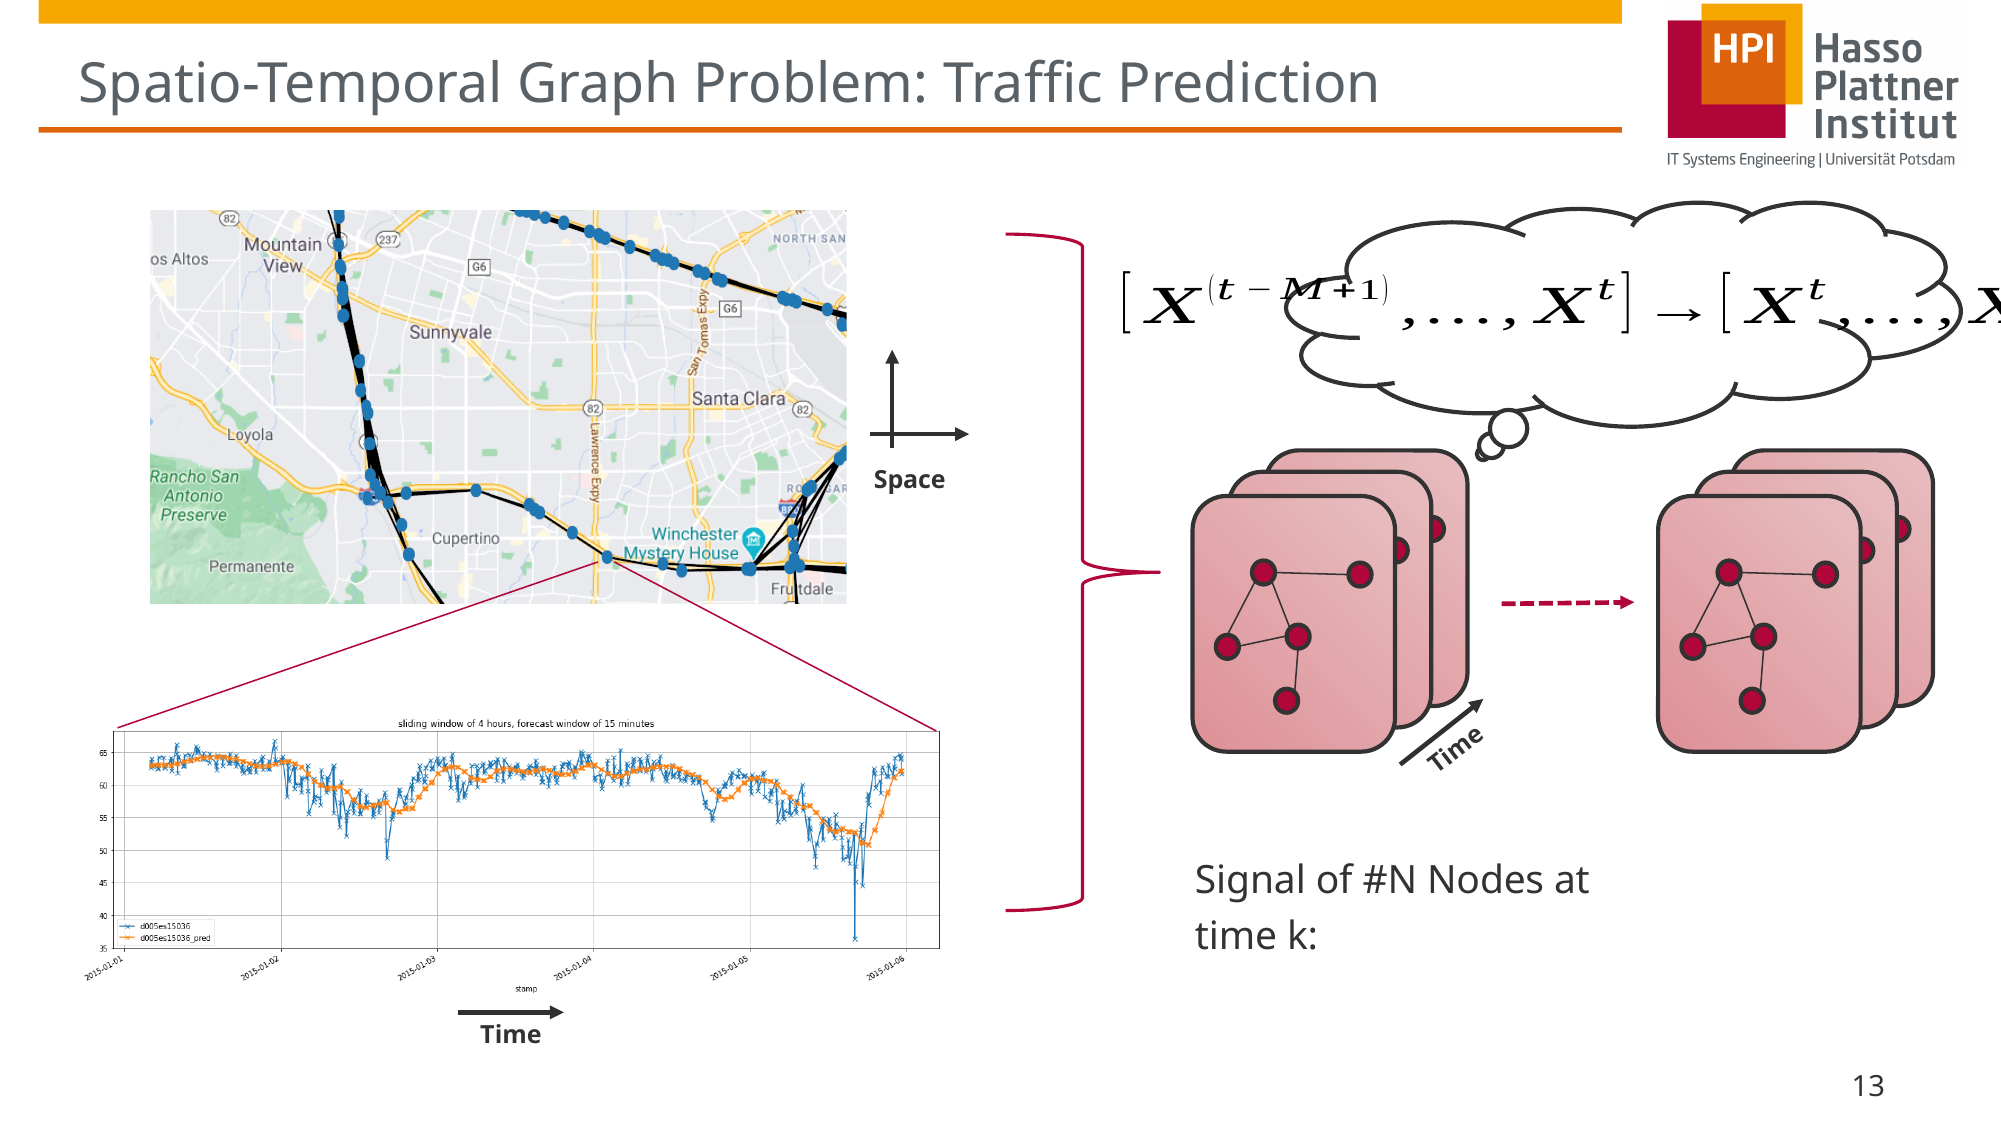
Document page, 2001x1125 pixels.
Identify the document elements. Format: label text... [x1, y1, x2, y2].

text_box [1228, 471, 1432, 724]
slide_number 13 [1834, 1064, 1961, 1107]
text_box [1283, 200, 1963, 463]
text_box [1005, 233, 1161, 912]
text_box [1730, 450, 1934, 707]
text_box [1192, 495, 1396, 752]
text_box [1657, 495, 1861, 752]
text_box Space [851, 463, 970, 510]
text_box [117, 561, 599, 729]
picture [149, 210, 847, 605]
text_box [1694, 471, 1898, 728]
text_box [1398, 725, 1518, 779]
picture [1664, 0, 1965, 170]
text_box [614, 561, 937, 732]
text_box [1501, 601, 1635, 605]
picture [78, 714, 944, 997]
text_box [1264, 450, 1468, 707]
title Spatio-Temporal Graph Problem: Traffic Prediction [78, 23, 1583, 115]
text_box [451, 1012, 571, 1065]
